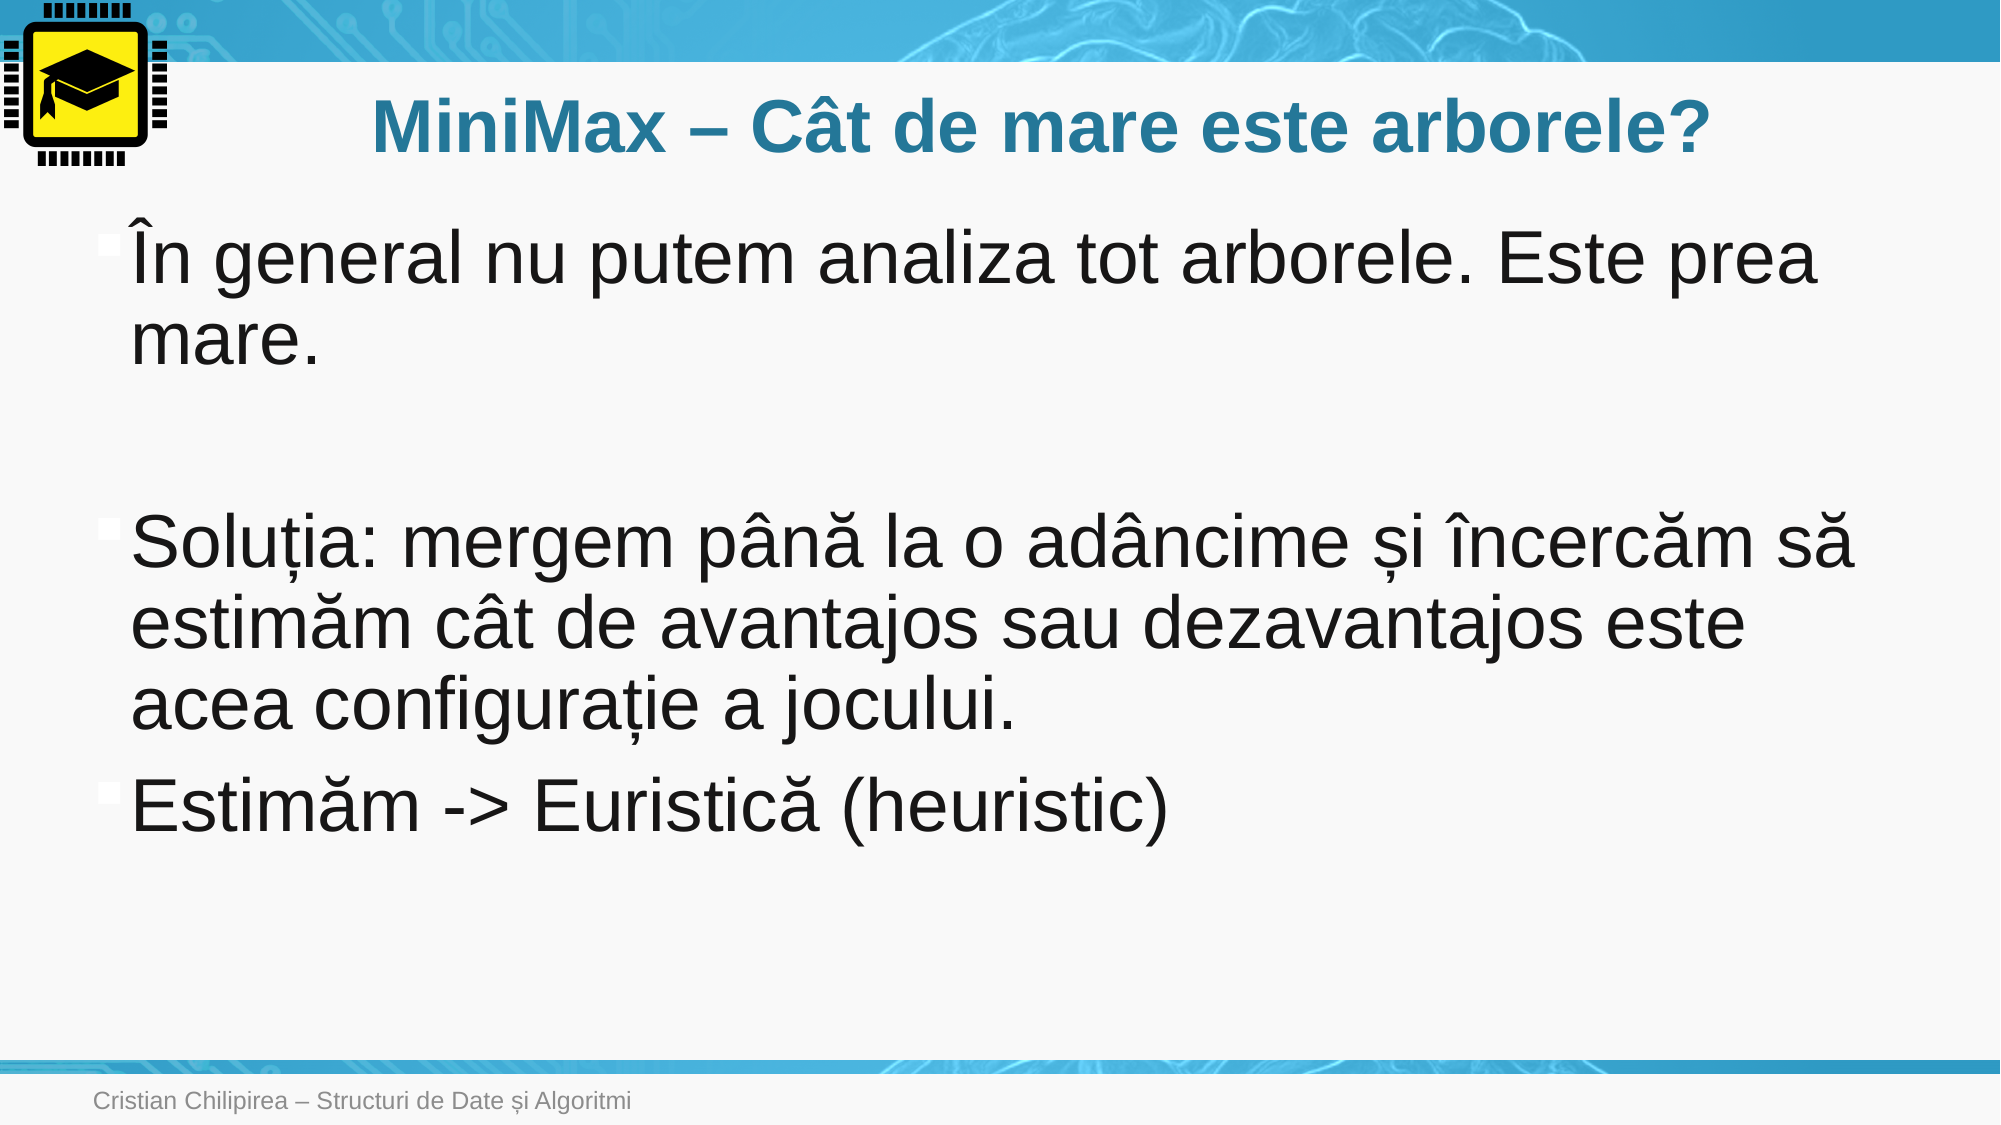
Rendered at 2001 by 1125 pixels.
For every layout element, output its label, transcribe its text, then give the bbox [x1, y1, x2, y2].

picture [0, 0, 2000, 166]
list În general nu putem analiza tot arborele. Este prea mare. Soluția: mergem până la o adâncime și încercăm să estimăm cât de avantajos sau dezavantajos este acea configurație a jocului. Estimăm -> Euristică (heuristic) [77, 210, 1915, 1033]
picture [0, 1060, 2000, 1074]
footer Cristian Chilipirea – Structuri de Date și Algoritmi [77, 1073, 1338, 1125]
title MiniMax – Cât de mare este arborele? [170, 76, 1915, 180]
